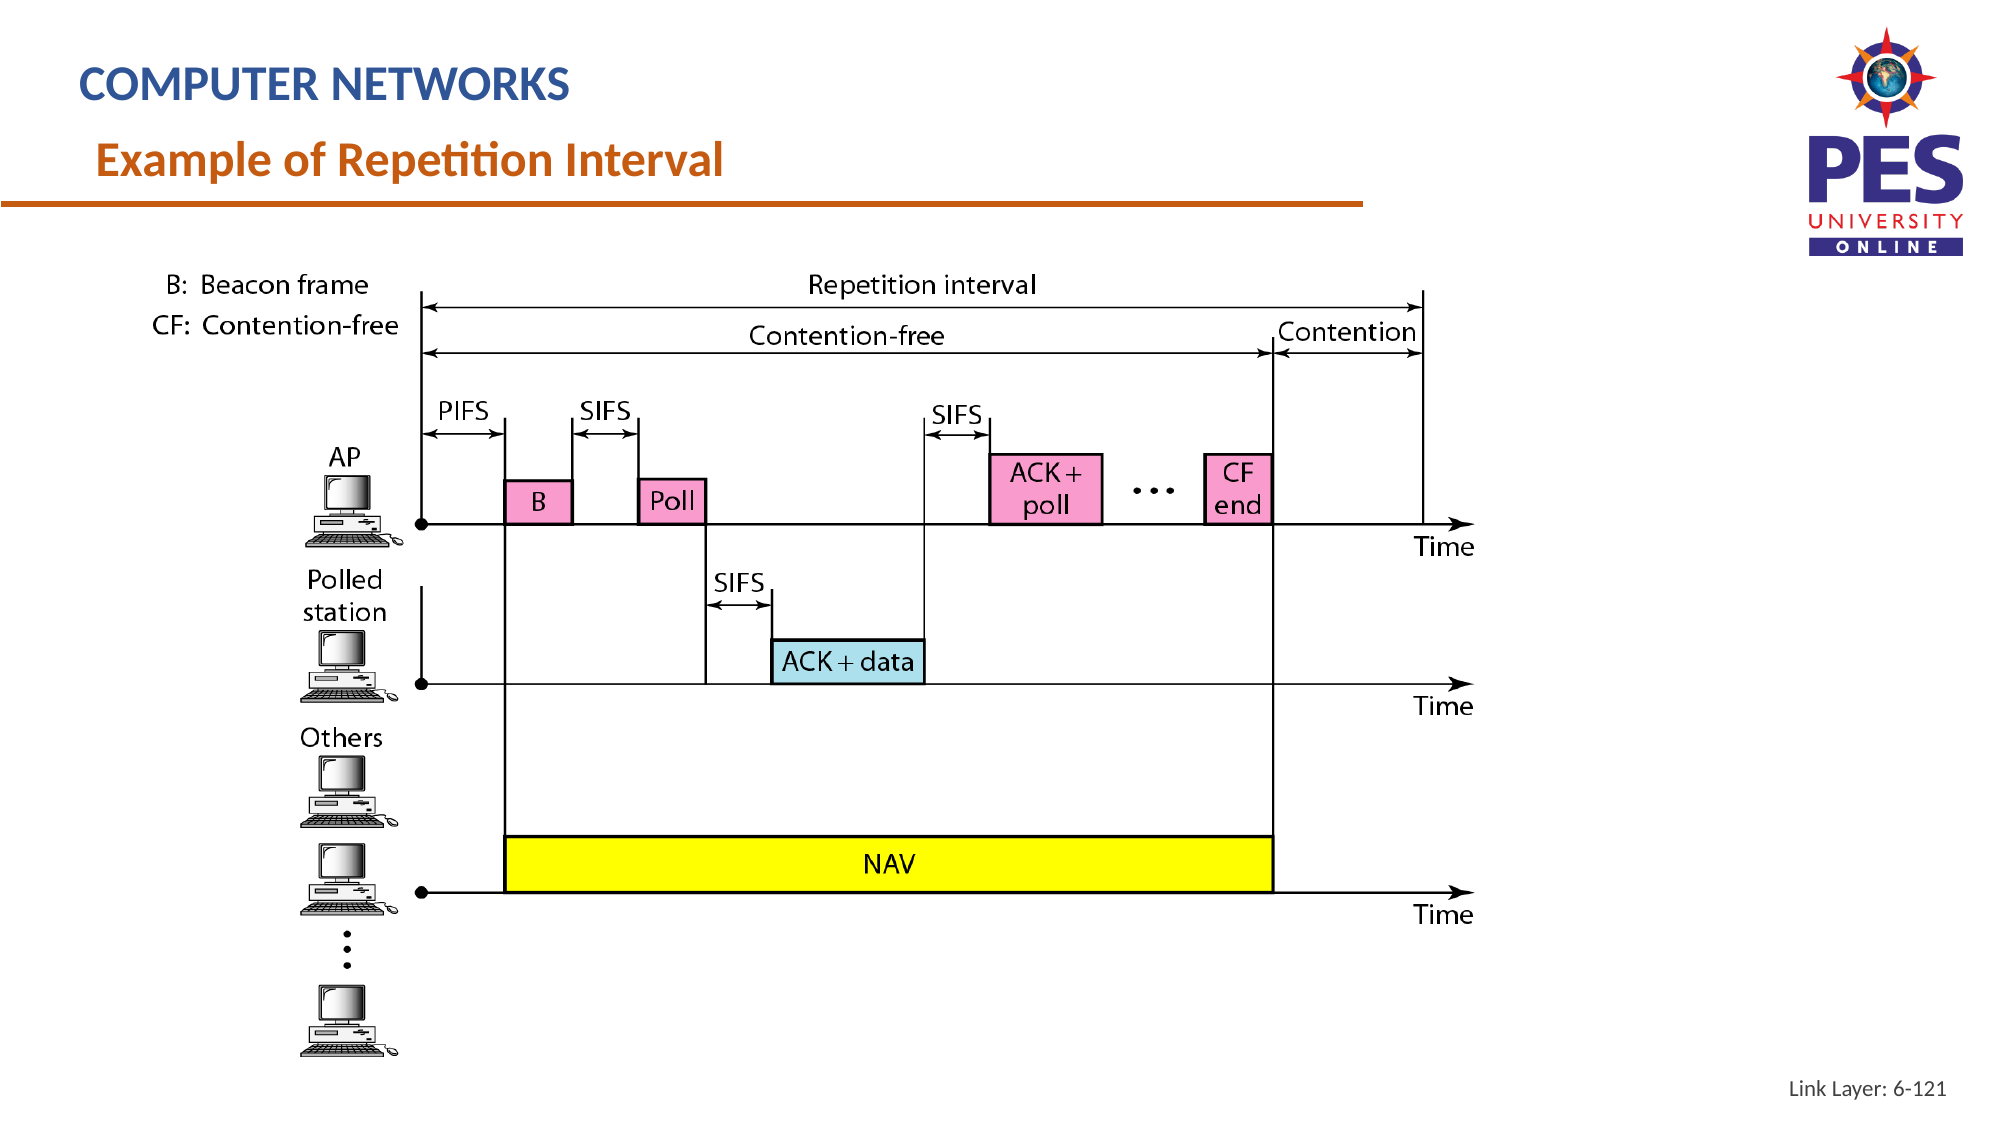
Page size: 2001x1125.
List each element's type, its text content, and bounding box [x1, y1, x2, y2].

picture [1809, 26, 1963, 256]
picture [152, 270, 1475, 1057]
slide_number Link Layer: 6-121 [1512, 1056, 1963, 1117]
text_box COMPUTER NETWORKS [64, 43, 1295, 119]
text_box Example of Repetition Interval [80, 119, 740, 194]
